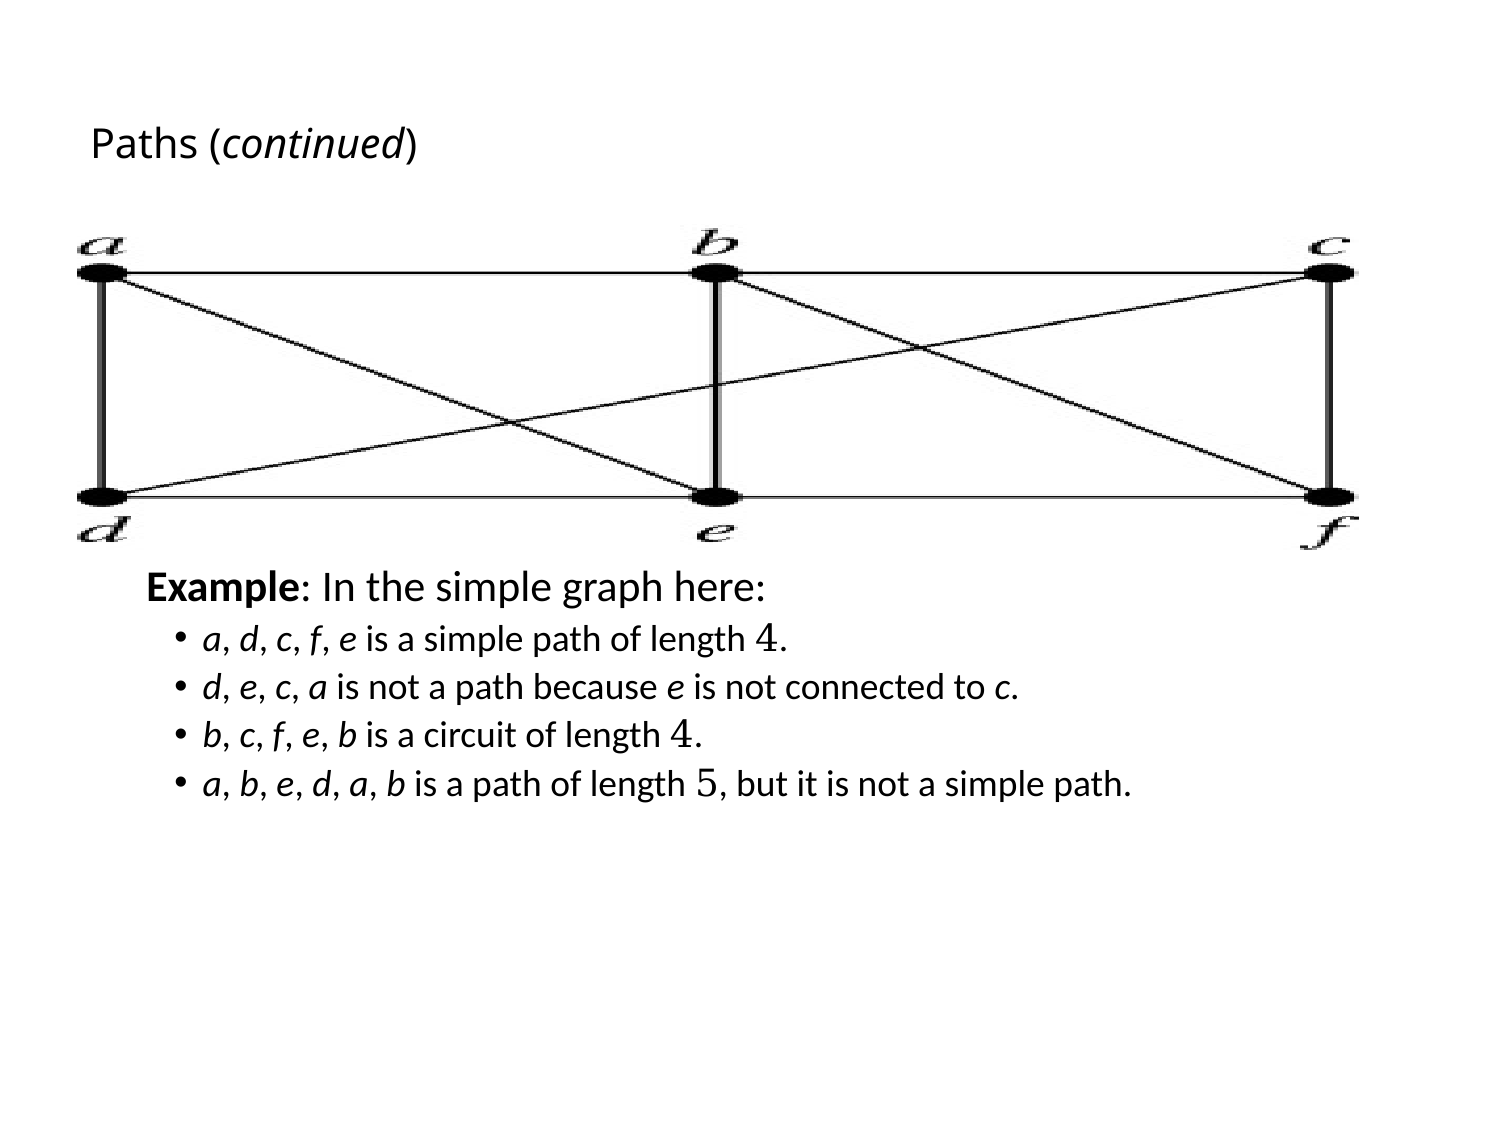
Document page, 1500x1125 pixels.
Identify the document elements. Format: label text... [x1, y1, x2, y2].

picture [77, 224, 1359, 550]
list Example: In the simple graph here: a, d, c, f, e is a simple path of length 4. d, e, c, a is not a path because e is not connected to c. b, c, f, e, b is a circuit of length 4. a, b, e, d, a, b is a path of length 5, but it is not a simple path. [103, 299, 1397, 1014]
title Paths (continued) [75, 115, 1425, 175]
